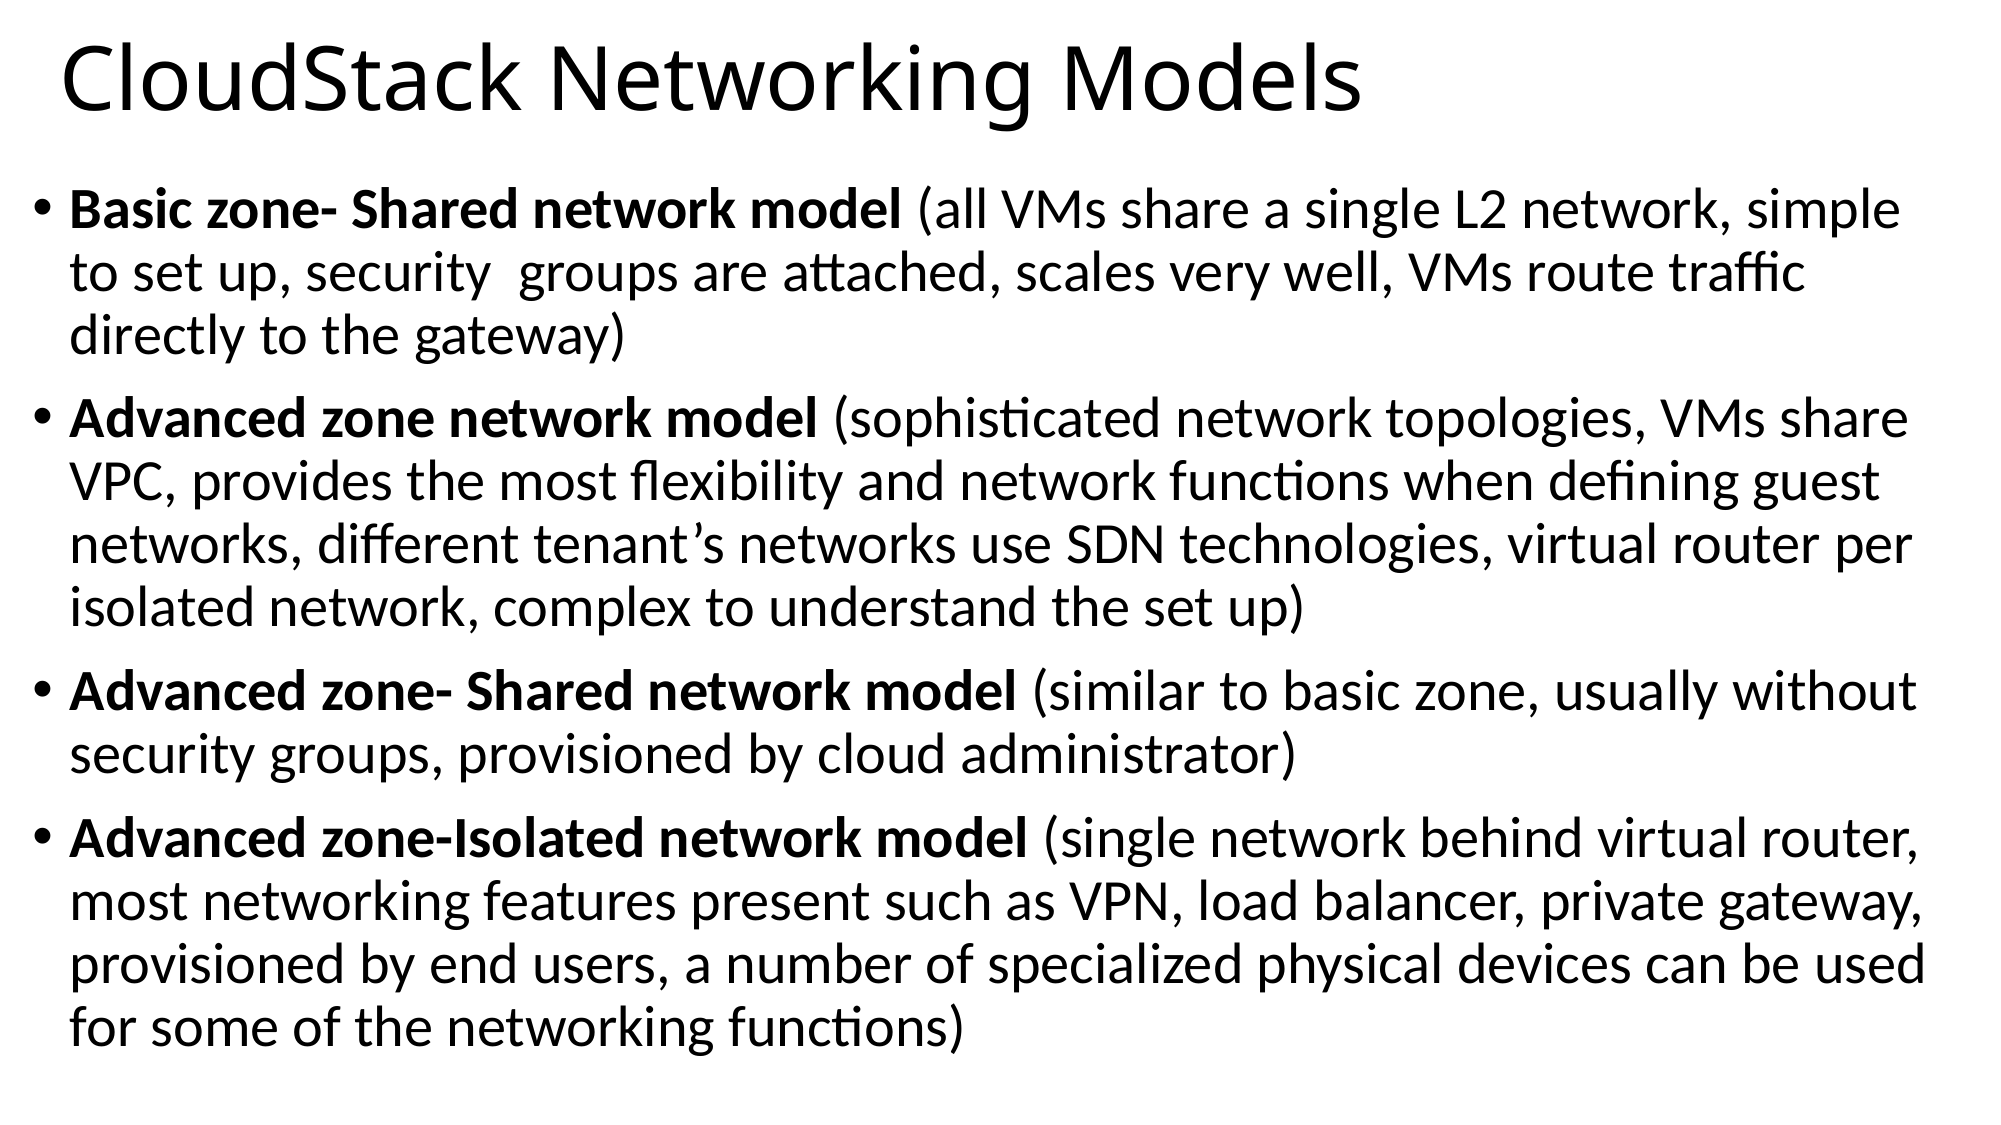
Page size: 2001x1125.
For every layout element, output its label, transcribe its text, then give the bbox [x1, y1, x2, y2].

title CloudStack Networking Models [44, 25, 1770, 138]
list Basic zone- Shared network model (all VMs share a single L2 network, simple to set up, security groups are attached, scales very well, VMs route traffic directly to the gateway) Advanced zone network model (sophisticated network topologies, VMs share VPC, provides the most flexibility and network functions when defining guest networks, different tenant’s networks use SDN technologies, virtual router per isolated network, complex to understand the set up) Advanced zone- Shared network model (similar to basic zone, usually without security groups, provisioned by cloud administrator) Advanced zone-Isolated network model (single network behind virtual router, most networking features present such as VPN, load balancer, private gateway, provisioned by end users, a number of specialized physical devices can be used for some of the networking functions) [17, 170, 1969, 1100]
